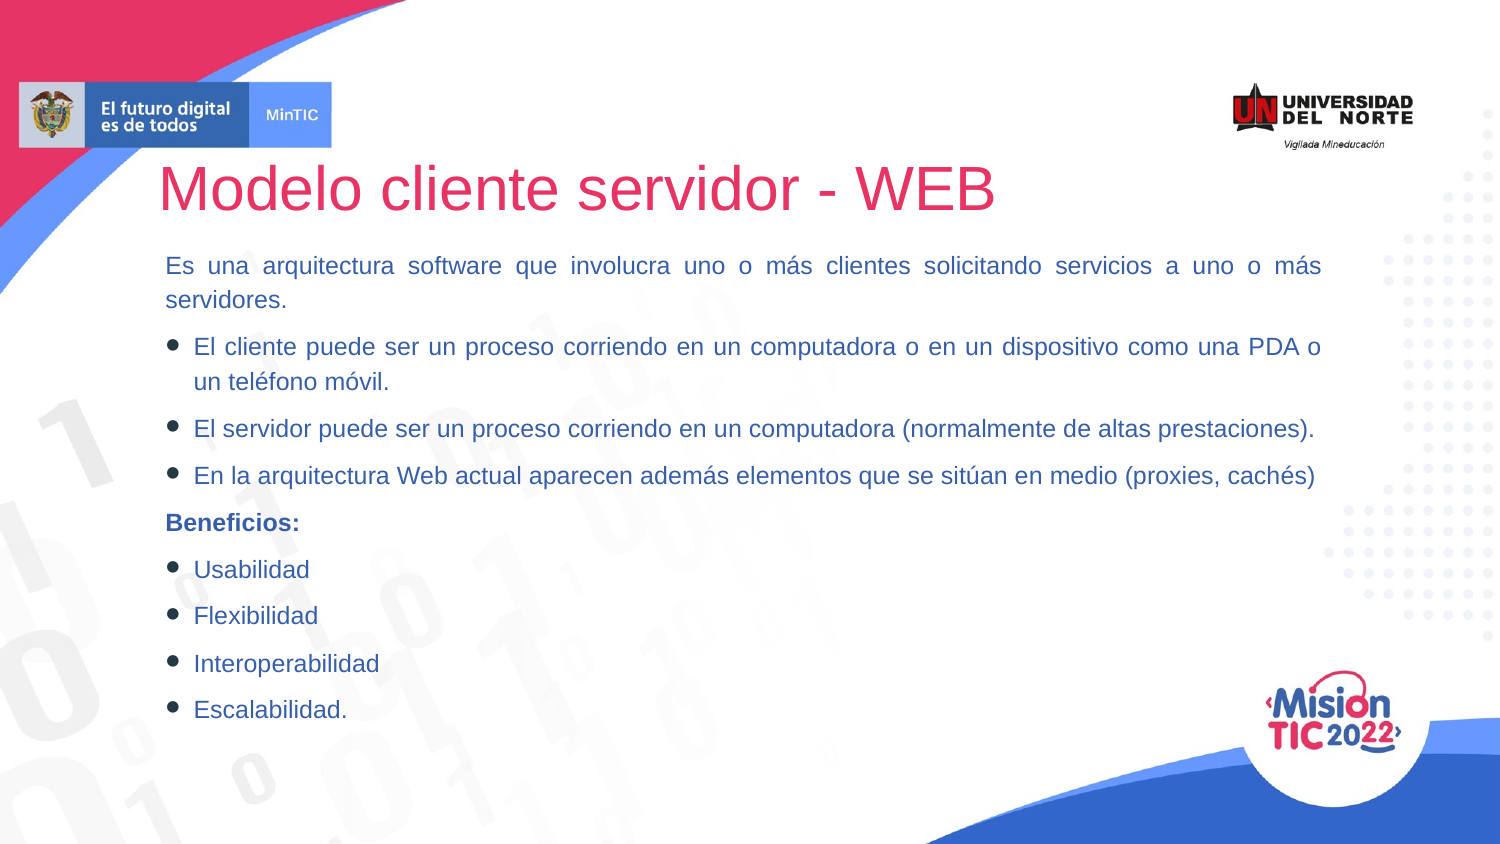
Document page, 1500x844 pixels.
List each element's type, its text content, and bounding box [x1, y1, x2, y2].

picture [0, 0, 1500, 844]
text_box Modelo cliente servidor - WEB [147, 87, 1299, 229]
text_box Es una arquitectura software que involucra uno o más clientes solicitando servicios a uno o más servidores. El cliente puede ser un proceso corriendo en un computadora o en un dispositivo como una PDA o un teléfono móvil. El servidor puede ser un proceso corriendo en un computadora (normalmente de altas prestaciones). En la arquitectura Web actual aparecen además elementos que se sitúan en medio (proxies, cachés) Beneficios: Usabilidad Flexibilidad Interoperabilidad Escalabilidad. [139, 239, 1325, 811]
